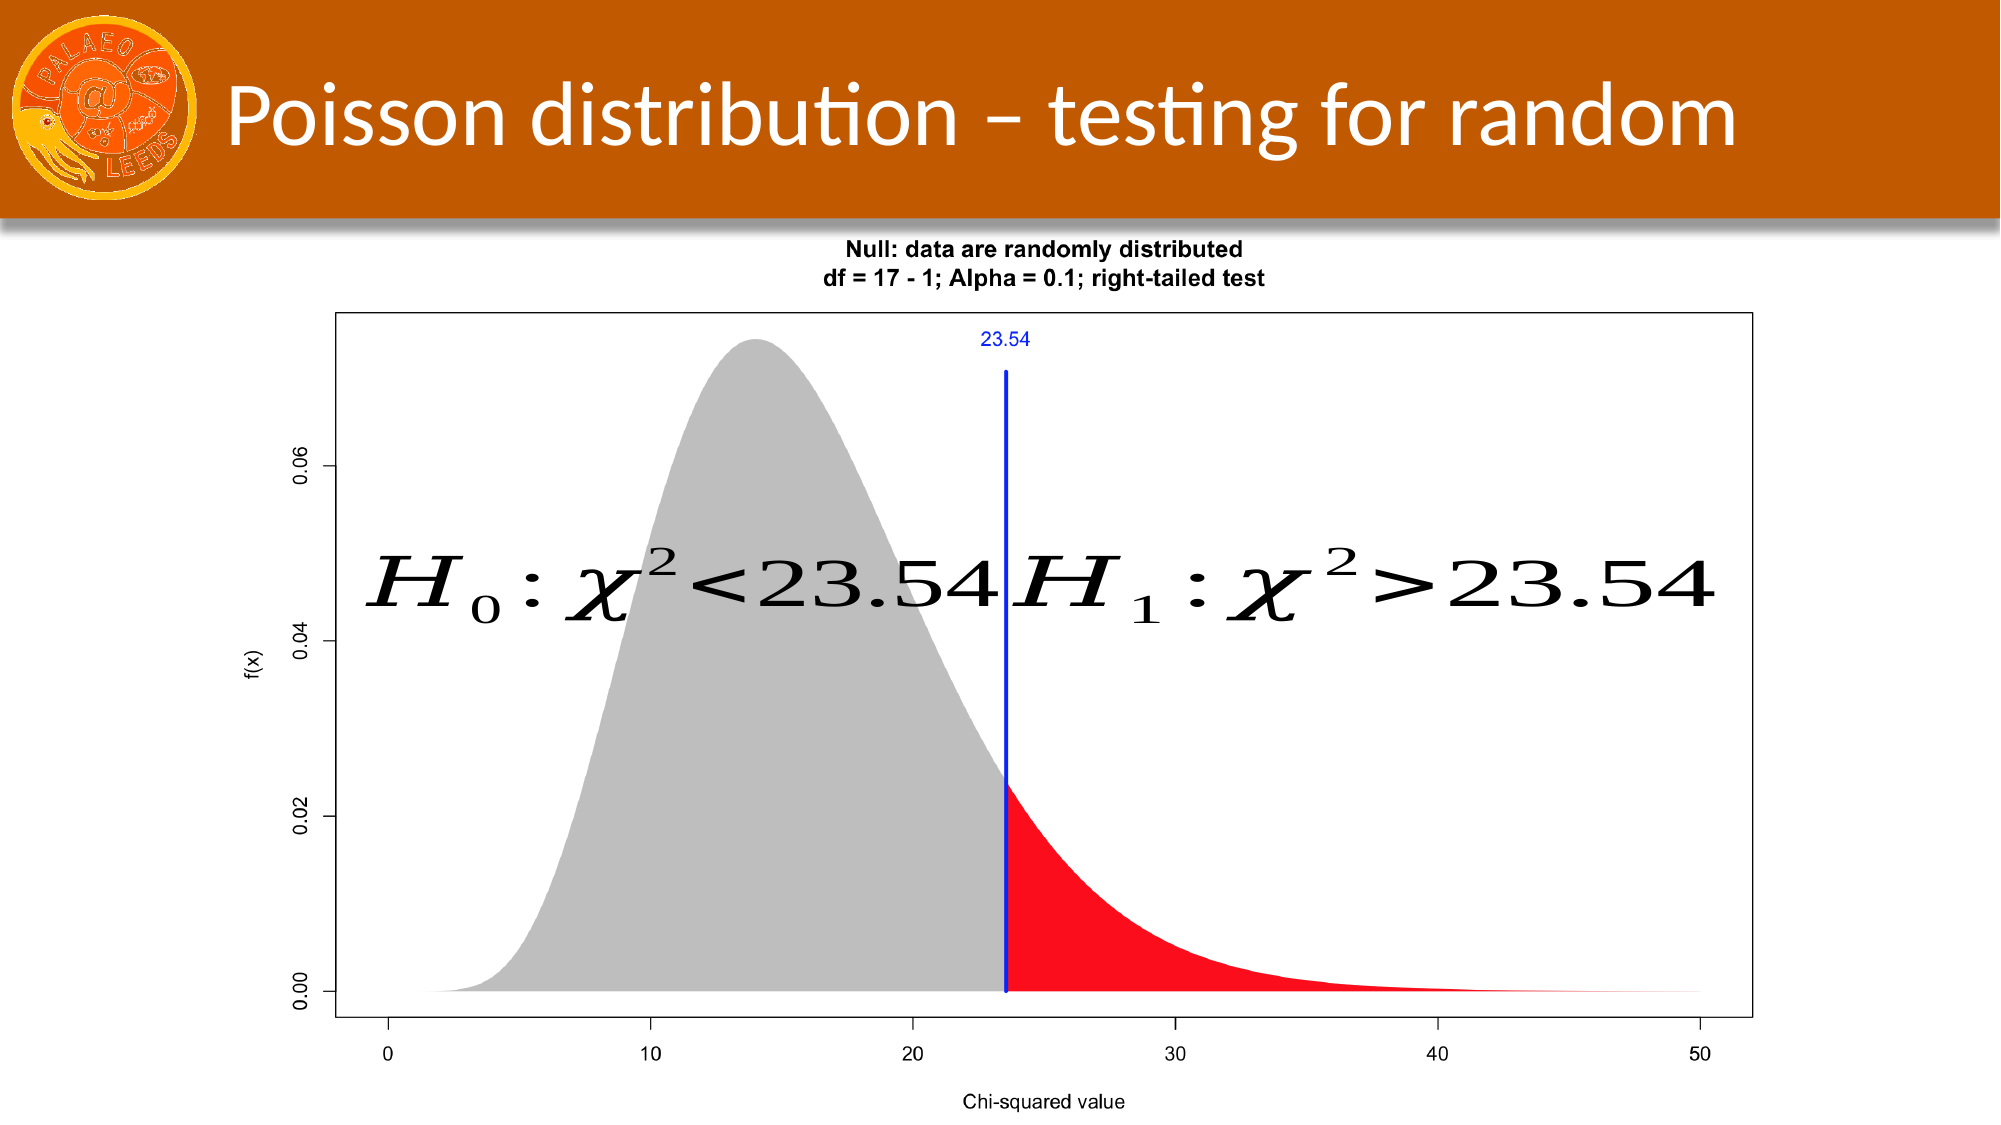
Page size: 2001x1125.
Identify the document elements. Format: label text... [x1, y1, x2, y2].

picture [242, 227, 1758, 1125]
text_box Poisson distribution – testing for random [210, 17, 2000, 201]
text_box [0, 0, 2000, 219]
picture [11, 15, 197, 200]
